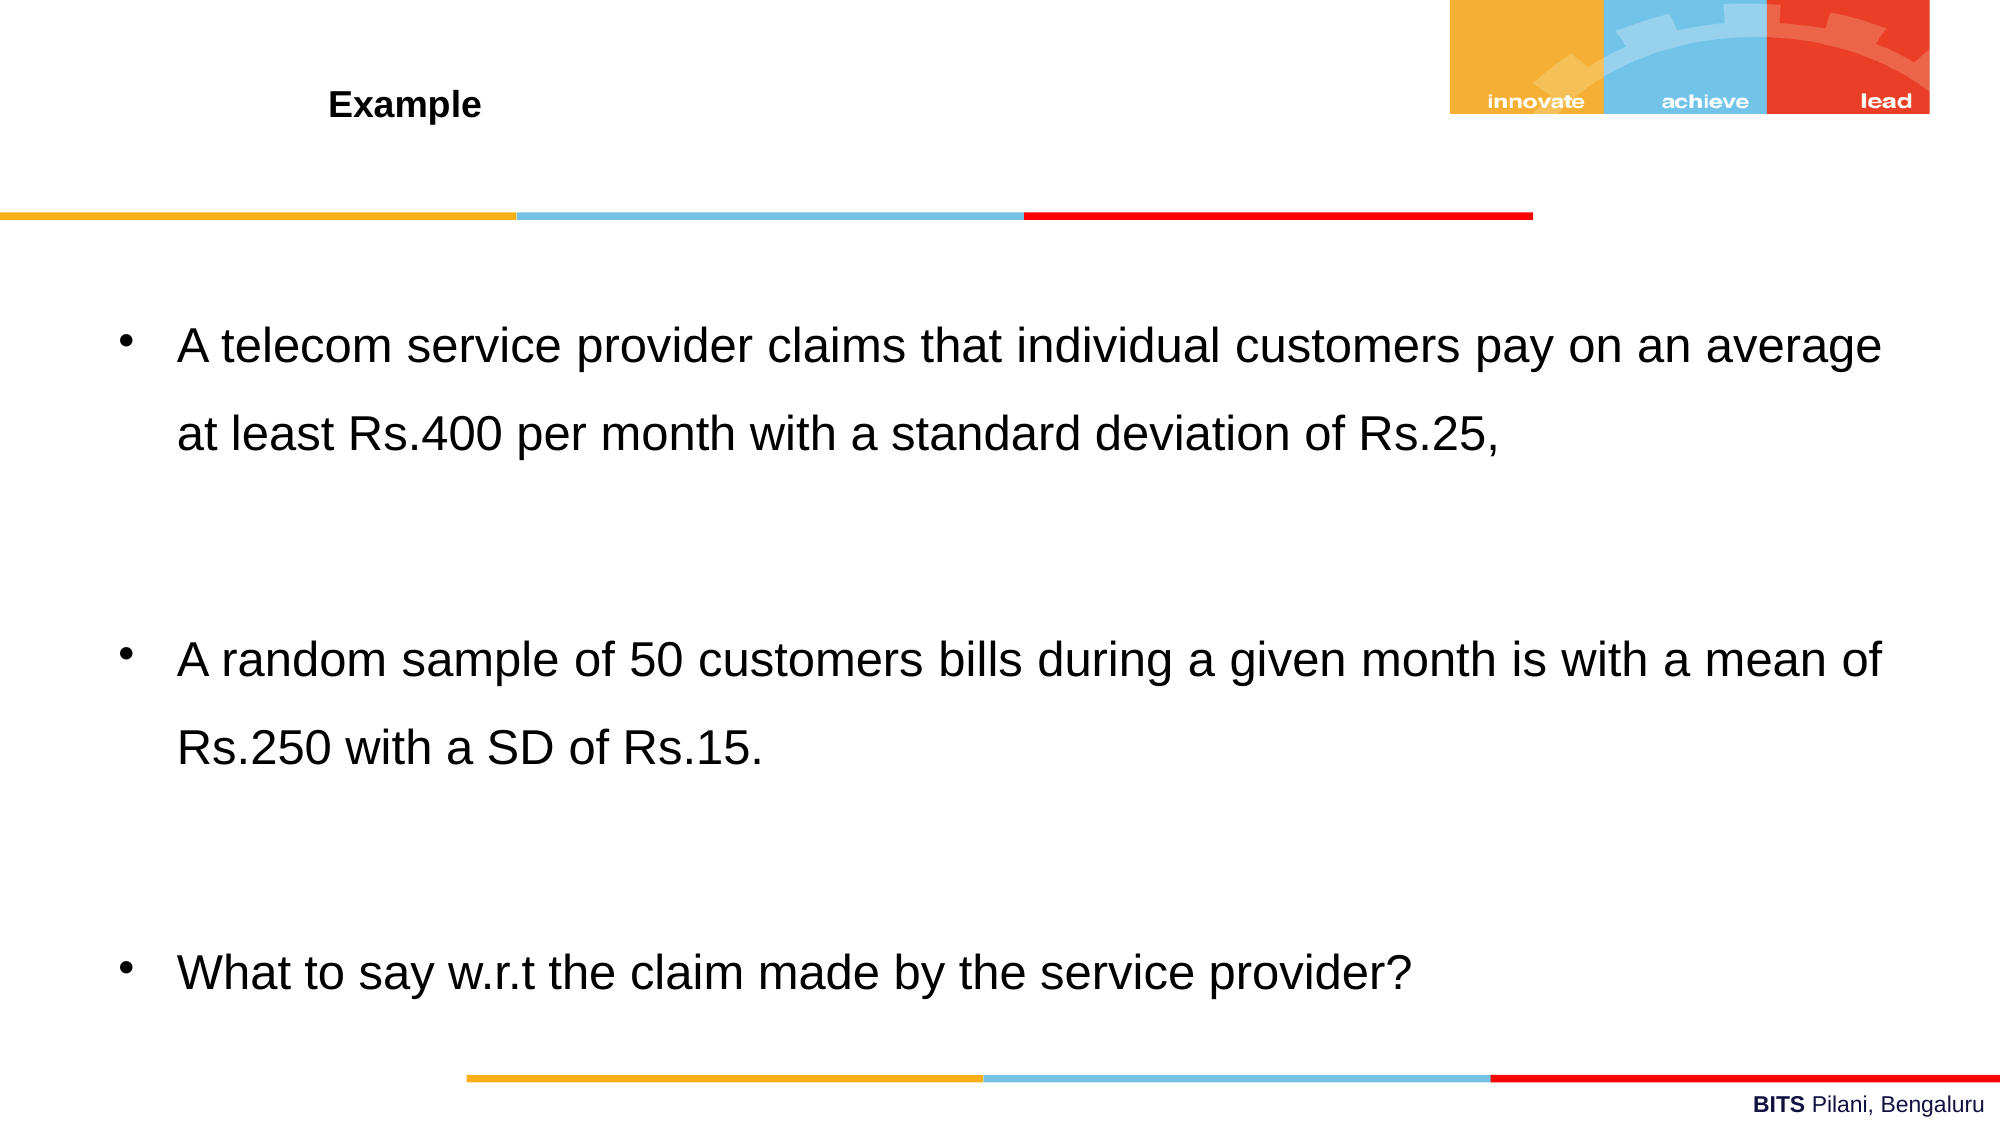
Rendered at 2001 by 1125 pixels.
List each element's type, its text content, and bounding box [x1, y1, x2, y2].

picture [1449, 0, 1930, 114]
title Example [260, 4, 1375, 200]
list A telecom service provider claims that individual customers pay on an average at least Rs.400 per month with a standard deviation of Rs.25, A random sample of 50 customers bills during a given month is with a mean of Rs.250 with a SD of Rs.15. What to say w.r.t the claim made by the service provider? [97, 277, 1901, 1014]
